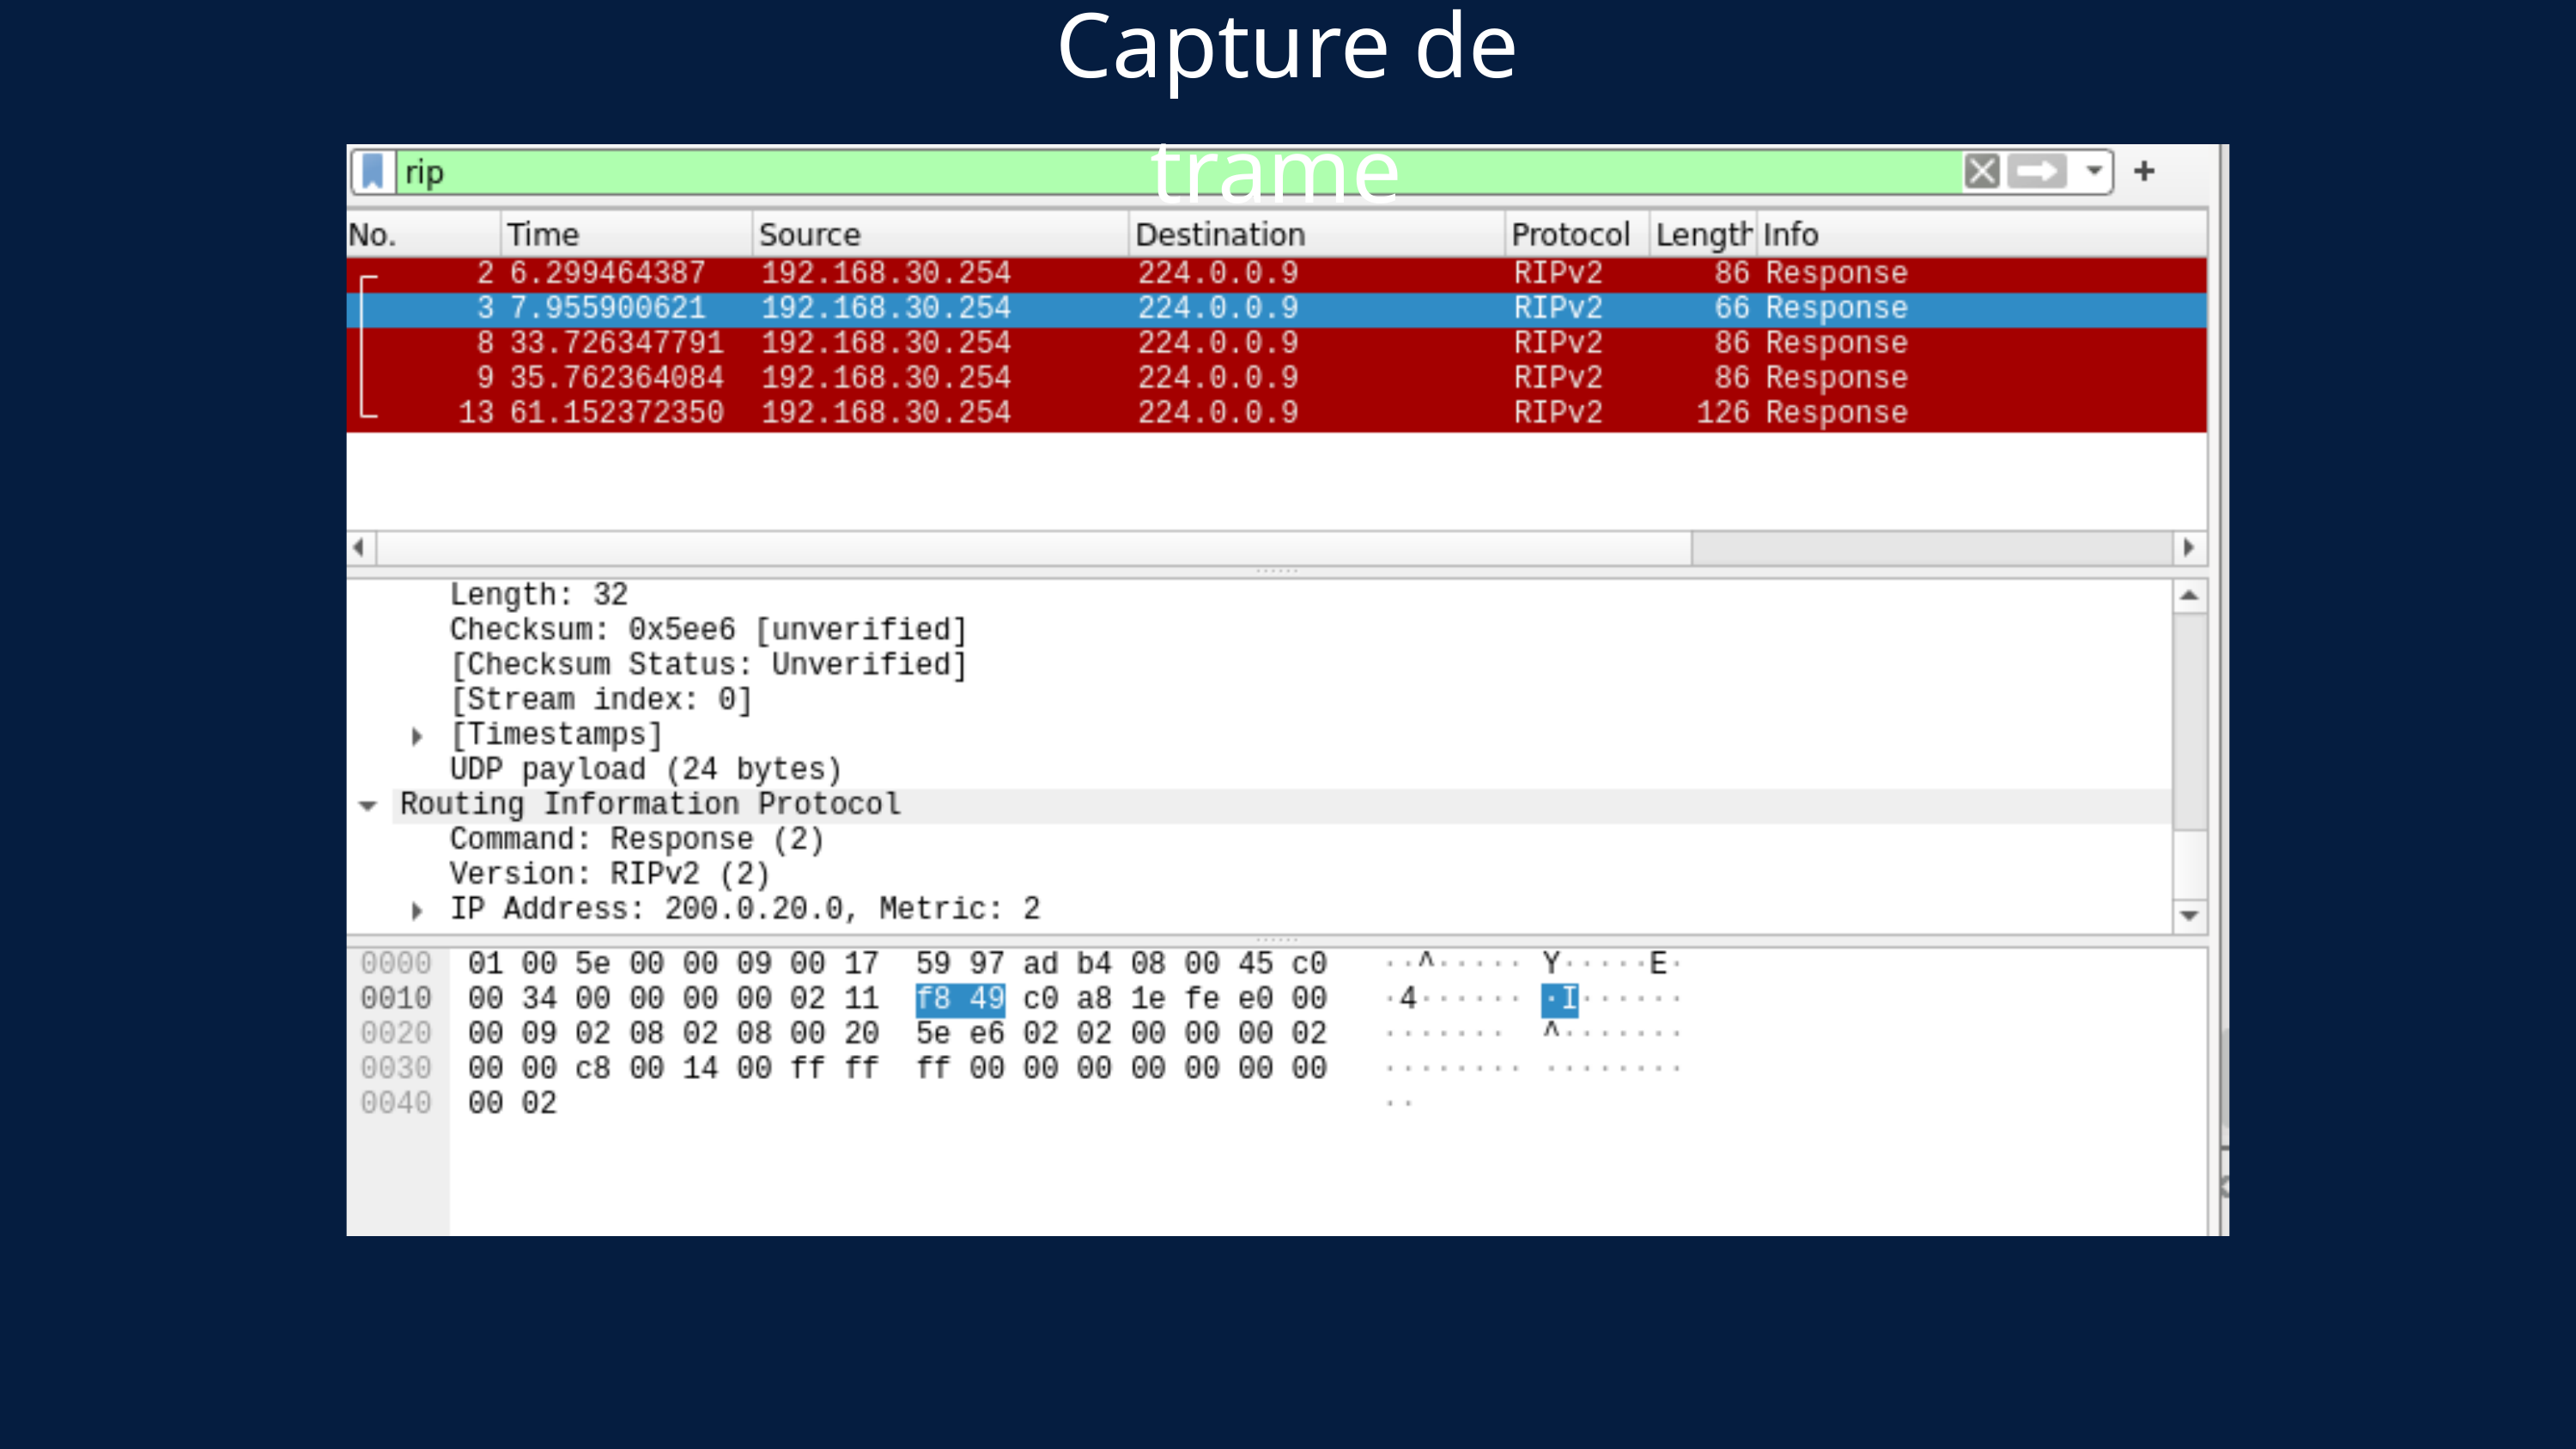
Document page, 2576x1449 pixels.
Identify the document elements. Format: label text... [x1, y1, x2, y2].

text_box Capture de trame [1018, 0, 1558, 143]
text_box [346, 144, 2230, 1236]
